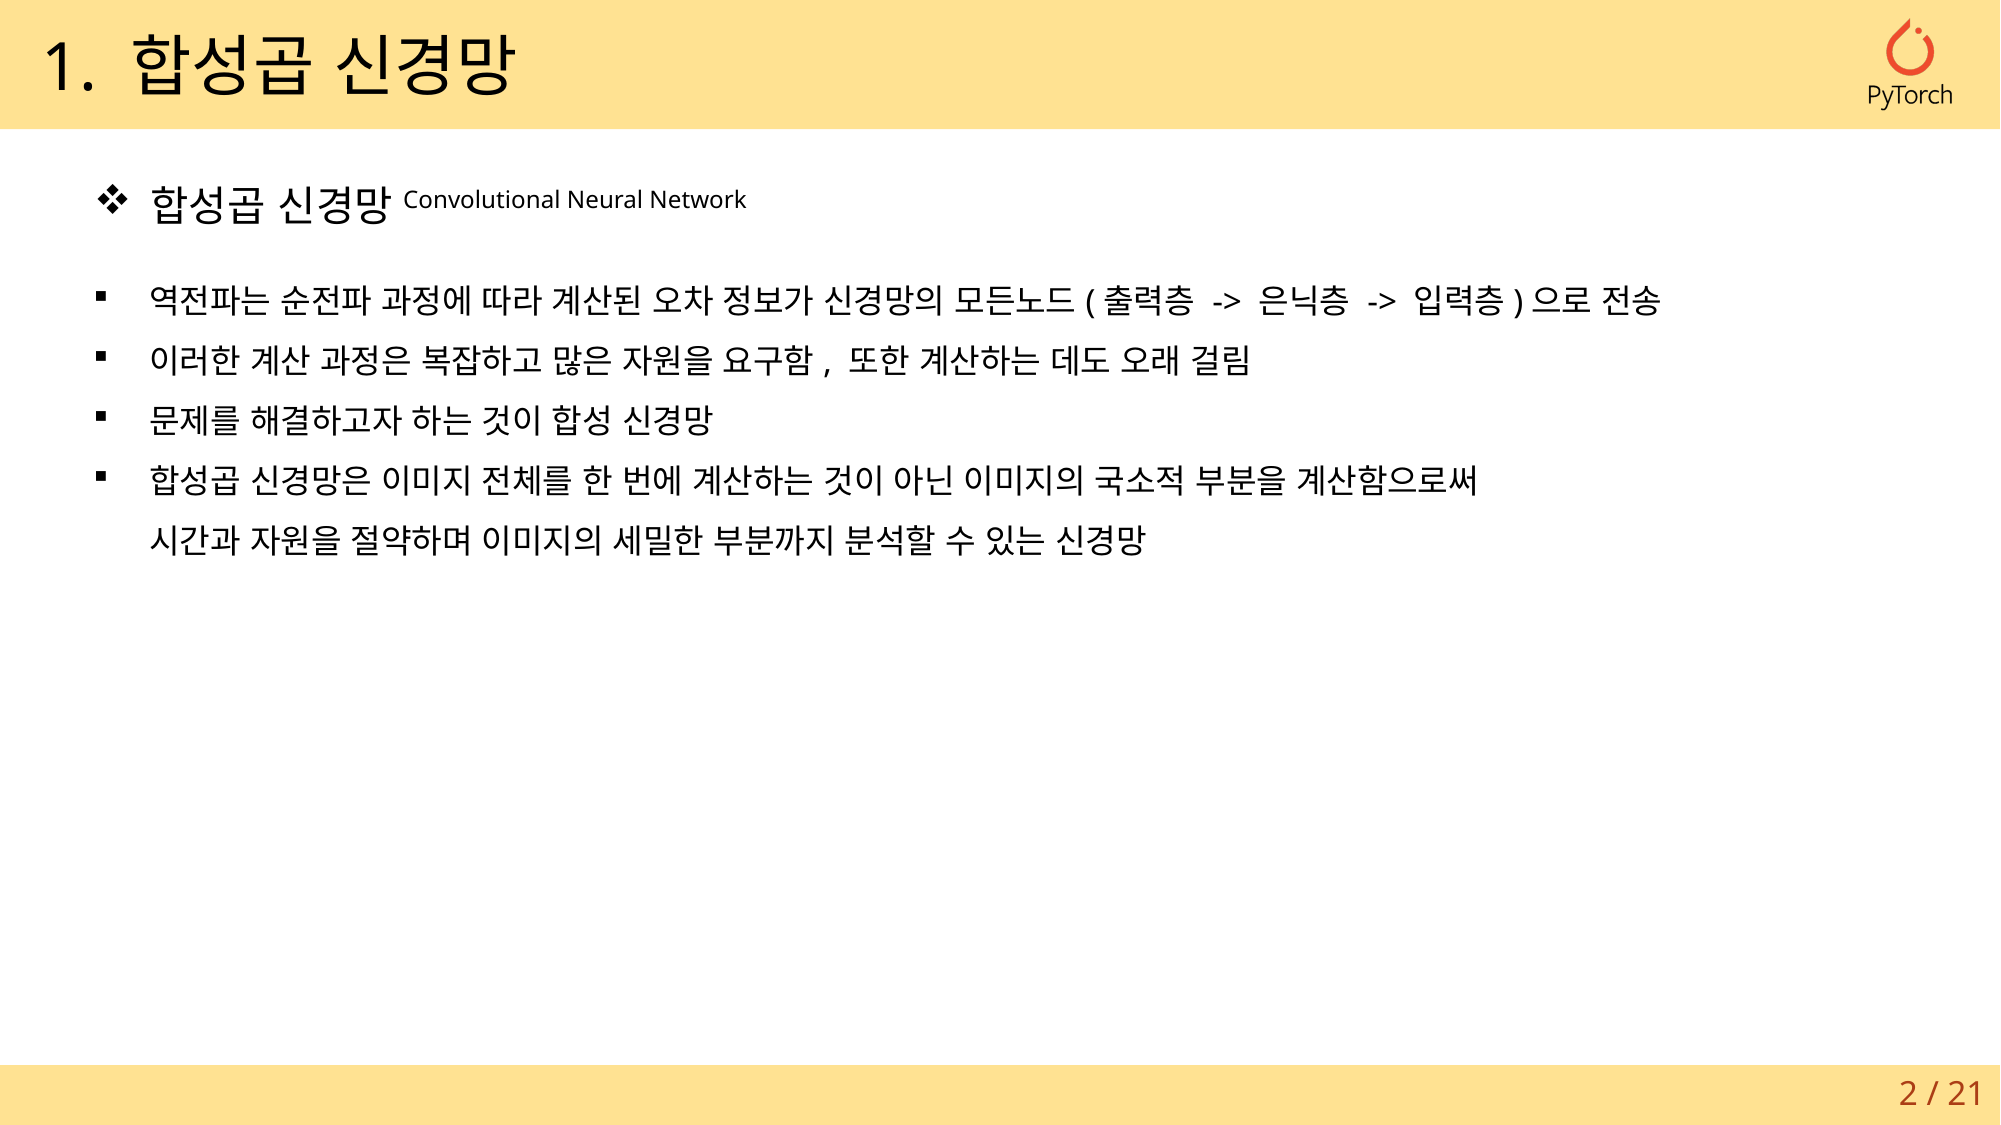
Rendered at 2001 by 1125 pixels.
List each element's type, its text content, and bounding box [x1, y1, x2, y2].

picture [1867, 16, 1954, 113]
text_box 역전파는 순전파 과정에 따라 계산된 오차 정보가 신경망의 모든노드(출력층 -> 은닉층 -> 입력층)으로 전송 이러한 계산 과정은 복잡하고 많은 자원을 요구함, 또한 계산하는 데도 오래 걸림 문제를 해결하고자 하는 것이 합성 신경망 합성곱 신경망은 이미지 전체를 한 번에 계산하는 것이 아닌 이미지의 국소적 부분을 계산함으로써 시간과 자원을 절약하며 이미지의 세밀한 부분까지 분석할 수 있는 신경망 [78, 253, 1678, 568]
slide_number 2 / 21 [1550, 1065, 2000, 1125]
text_box 합성곱 신경망Convolutional Neural Network [79, 147, 763, 238]
text_box 1. 합성곱 신경망 [26, 16, 533, 112]
